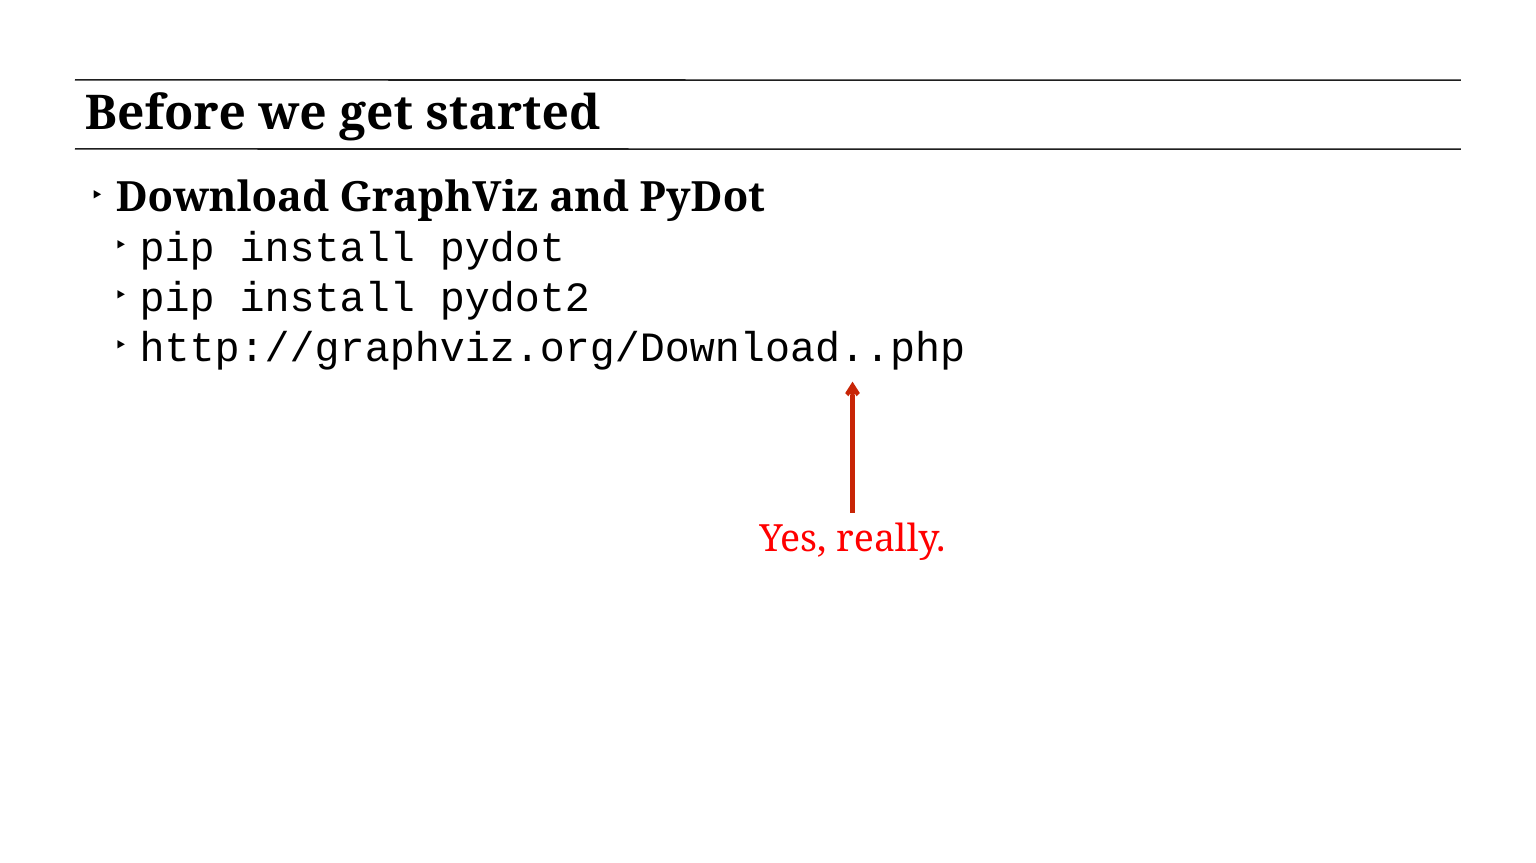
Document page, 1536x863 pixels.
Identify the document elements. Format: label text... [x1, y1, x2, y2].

list Download GraphViz and PyDot pip install pydot pip install pydot2 http://graphviz.org/Download..php [76, 160, 1460, 330]
text_box Yes, really. [750, 505, 955, 568]
title Before we get started [76, 82, 1369, 160]
